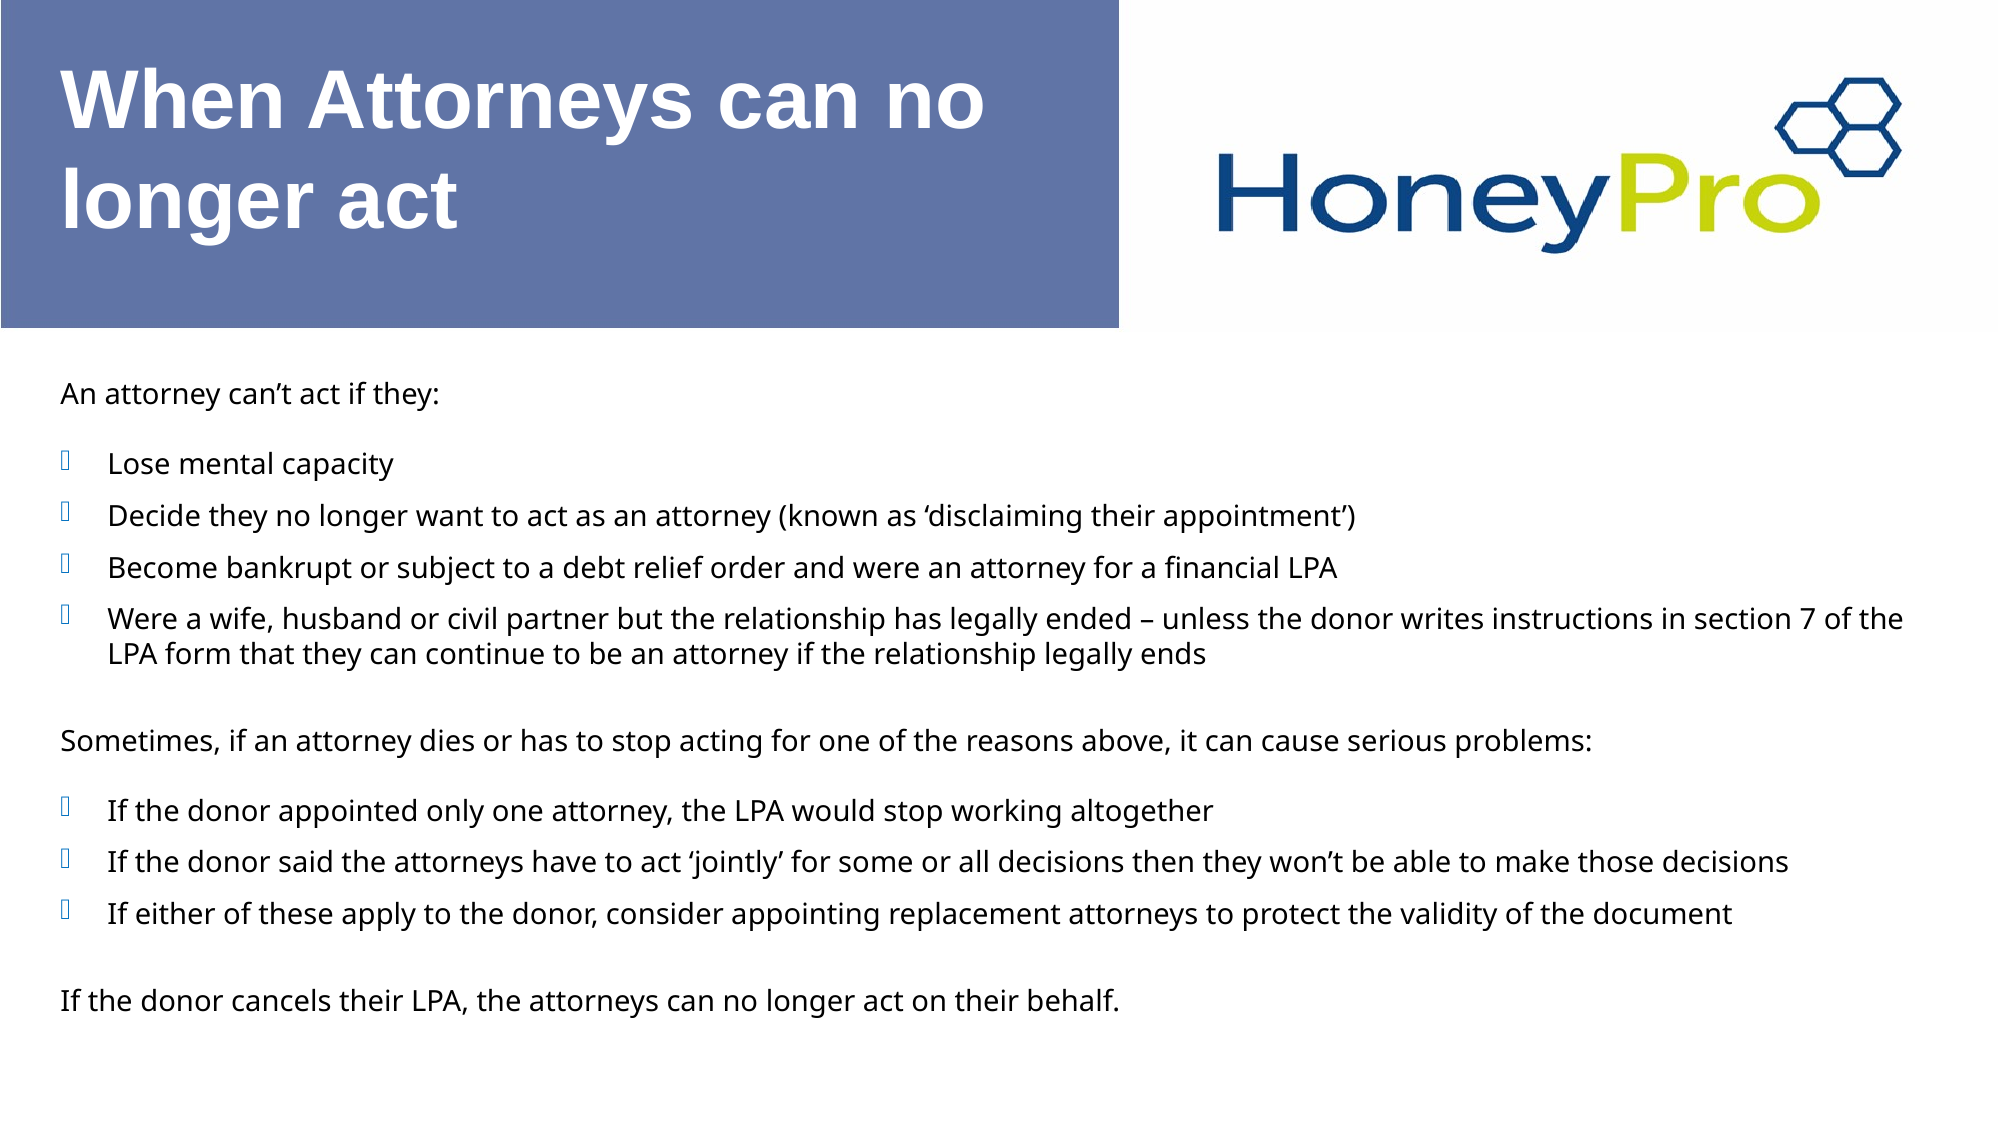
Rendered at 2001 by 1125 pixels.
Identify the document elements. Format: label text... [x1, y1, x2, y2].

picture [0, 0, 2001, 1125]
title When Attorneys can no longer act [45, 93, 1780, 253]
text_box An attorney can’t act if they: Lose mental capacity Decide they no longer want to act as an attorney (known as ‘disclaiming their appointment’) Become bankrupt or subject to a debt relief order and were an attorney for a financial LPA Were a wife, husband or civil partner but the relationship has legally ended – unless the donor writes instructions in section 7 of the LPA form that they can continue to be an attorney if the relationship legally ends Sometimes, if an attorney dies or has to stop acting for one of the reasons above, it can cause serious problems: If the donor appointed only one attorney, the LPA would stop working altogether If the donor said the attorneys have to act ‘jointly’ for some or all decisions then they won’t be able to make those decisions If either of these apply to the donor, consider appointing replacement attorneys to protect the validity of the document If the donor cancels their LPA, the attorneys can no longer act on their behalf. [45, 368, 1958, 1025]
